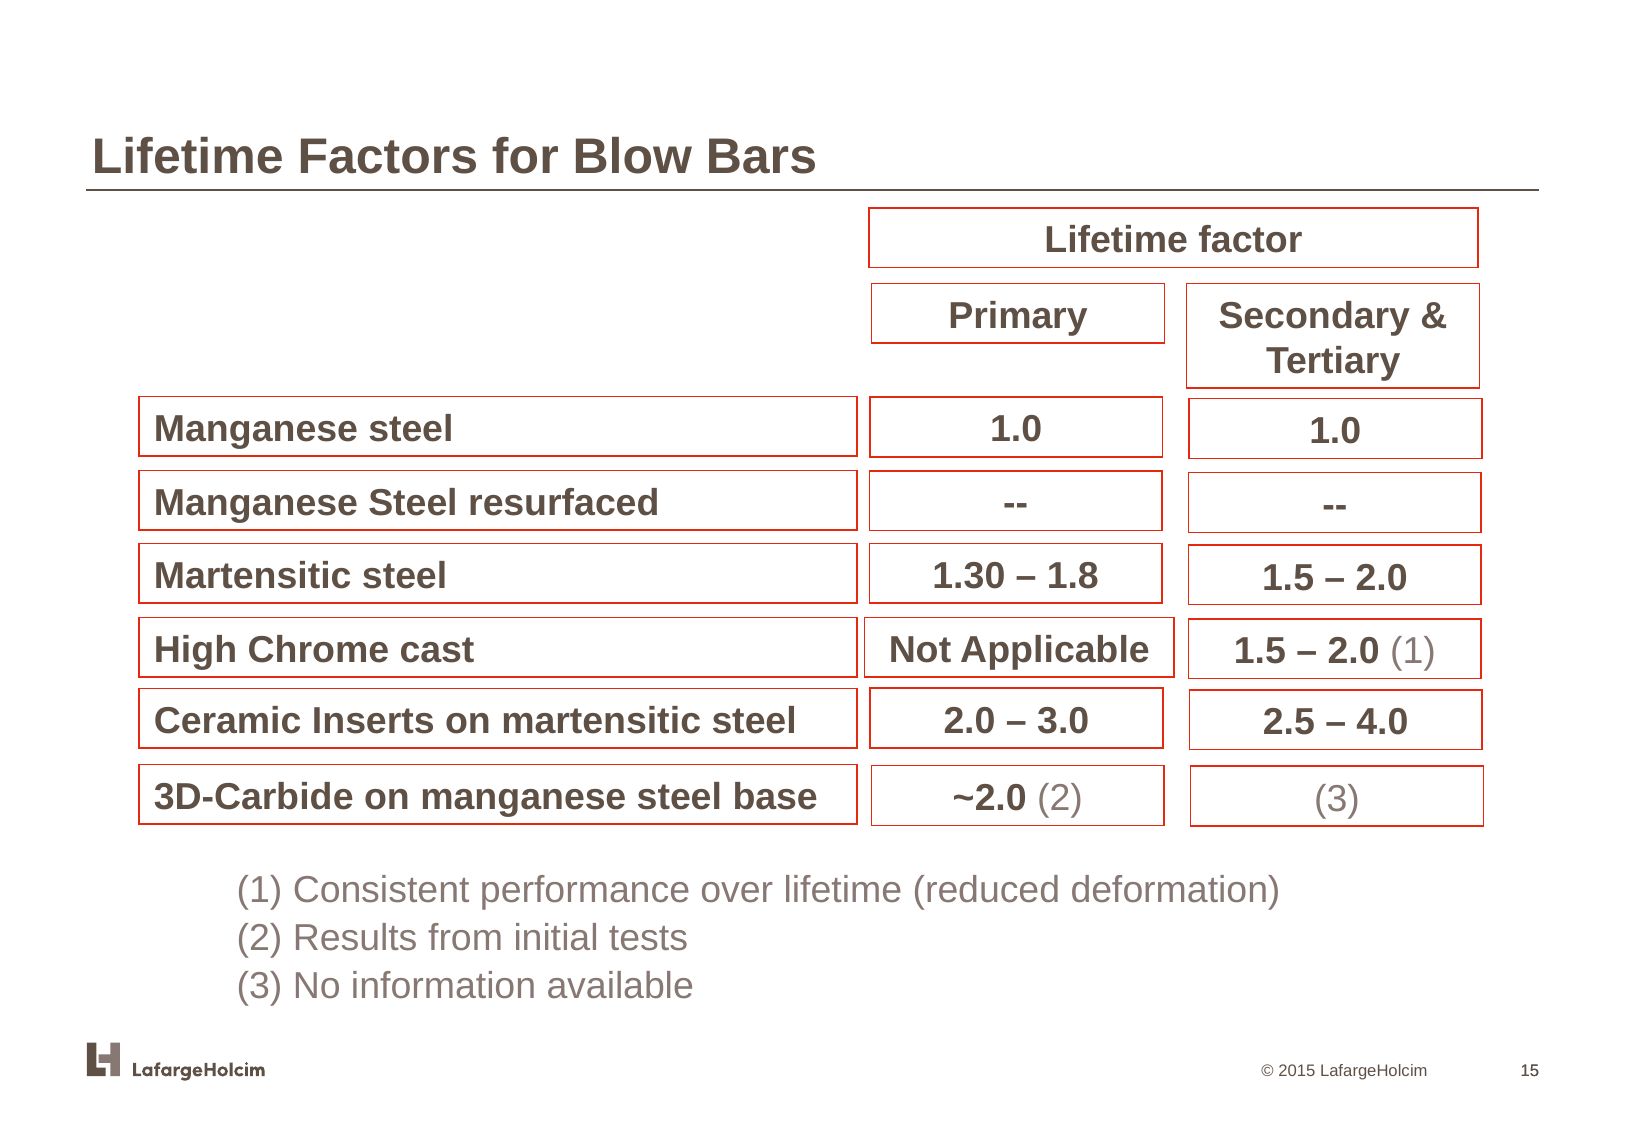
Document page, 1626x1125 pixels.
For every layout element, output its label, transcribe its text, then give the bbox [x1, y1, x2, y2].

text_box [221, 857, 1356, 1015]
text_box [139, 207, 1484, 829]
text_box 15 [1467, 1052, 1539, 1080]
text_box Lifetime Factors for Blow Bars [91, 56, 1532, 187]
